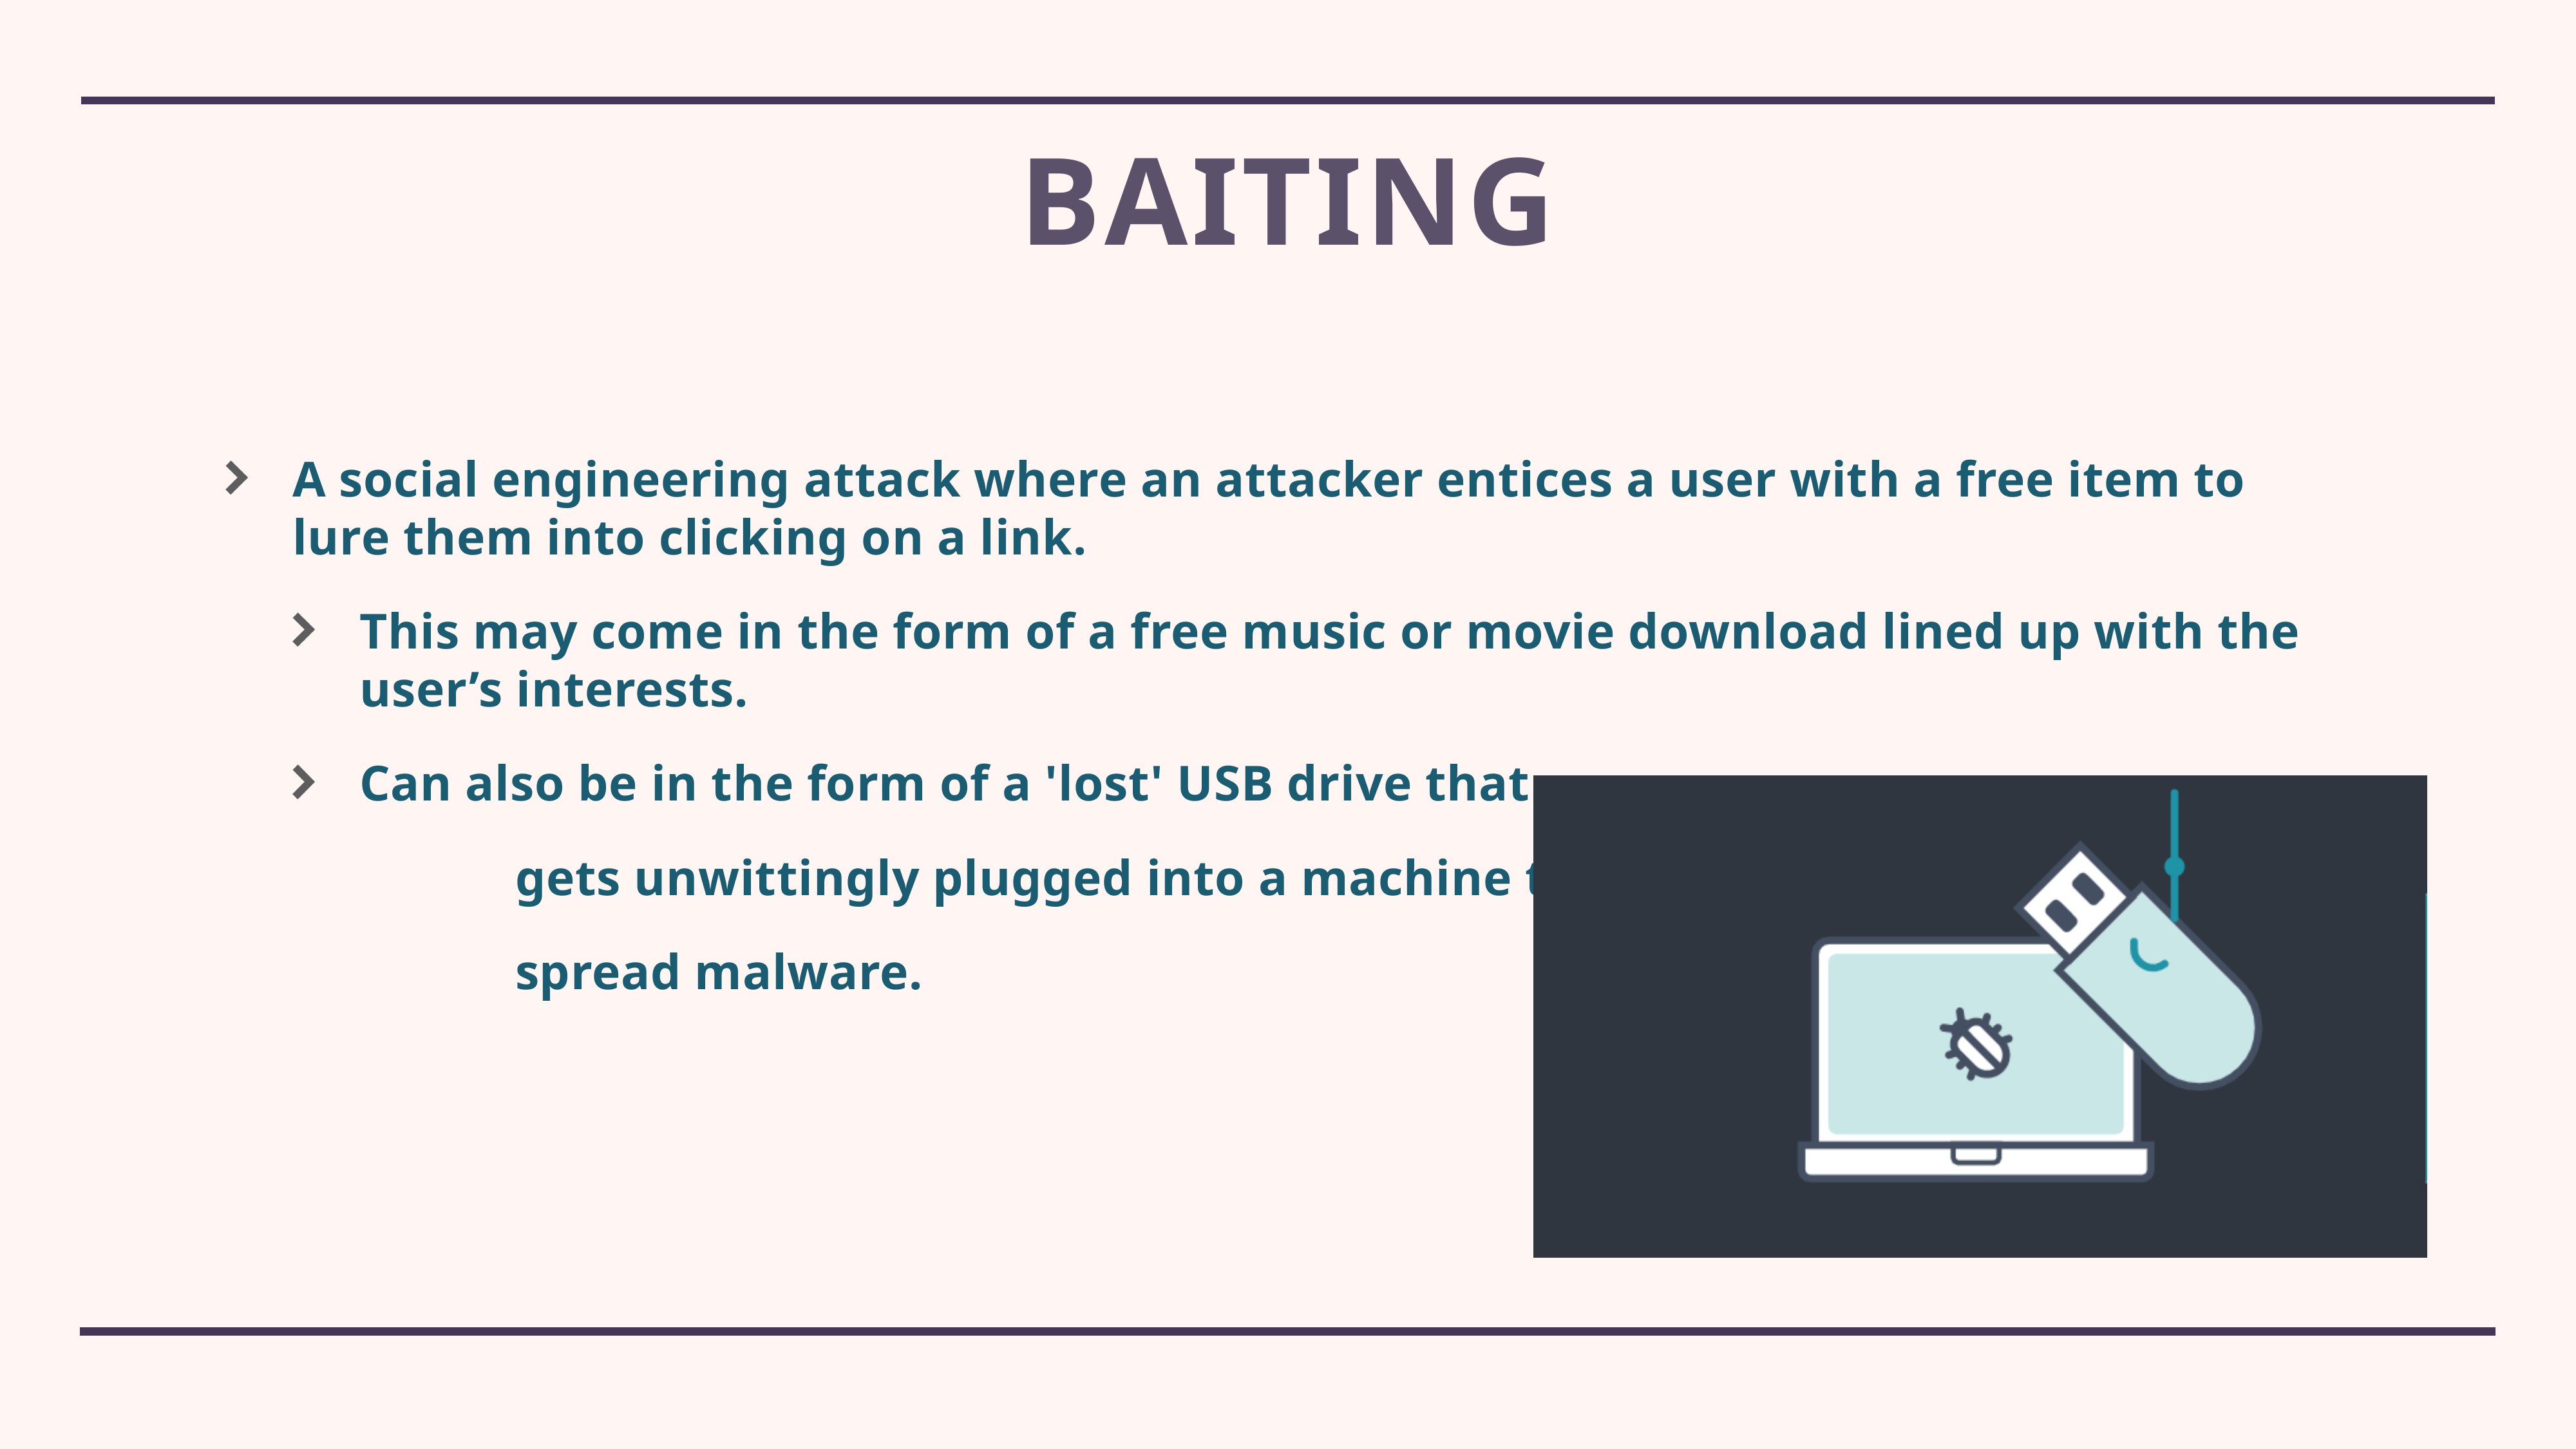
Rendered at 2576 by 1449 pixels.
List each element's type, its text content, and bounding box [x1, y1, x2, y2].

picture [292, 764, 315, 799]
picture [1533, 775, 2427, 1258]
title Baiting [220, 135, 2356, 310]
picture [292, 612, 315, 647]
list A social engineering attack where an attacker entices a user with a free item to lure them into clicking on a link. This may come in the form of a free music or movie download lined up with the user’s interests. Can also be in the form of a 'lost' USB drive that gets unwittingly plugged into a machine to spread malware. [220, 442, 2355, 1108]
picture [225, 460, 248, 495]
